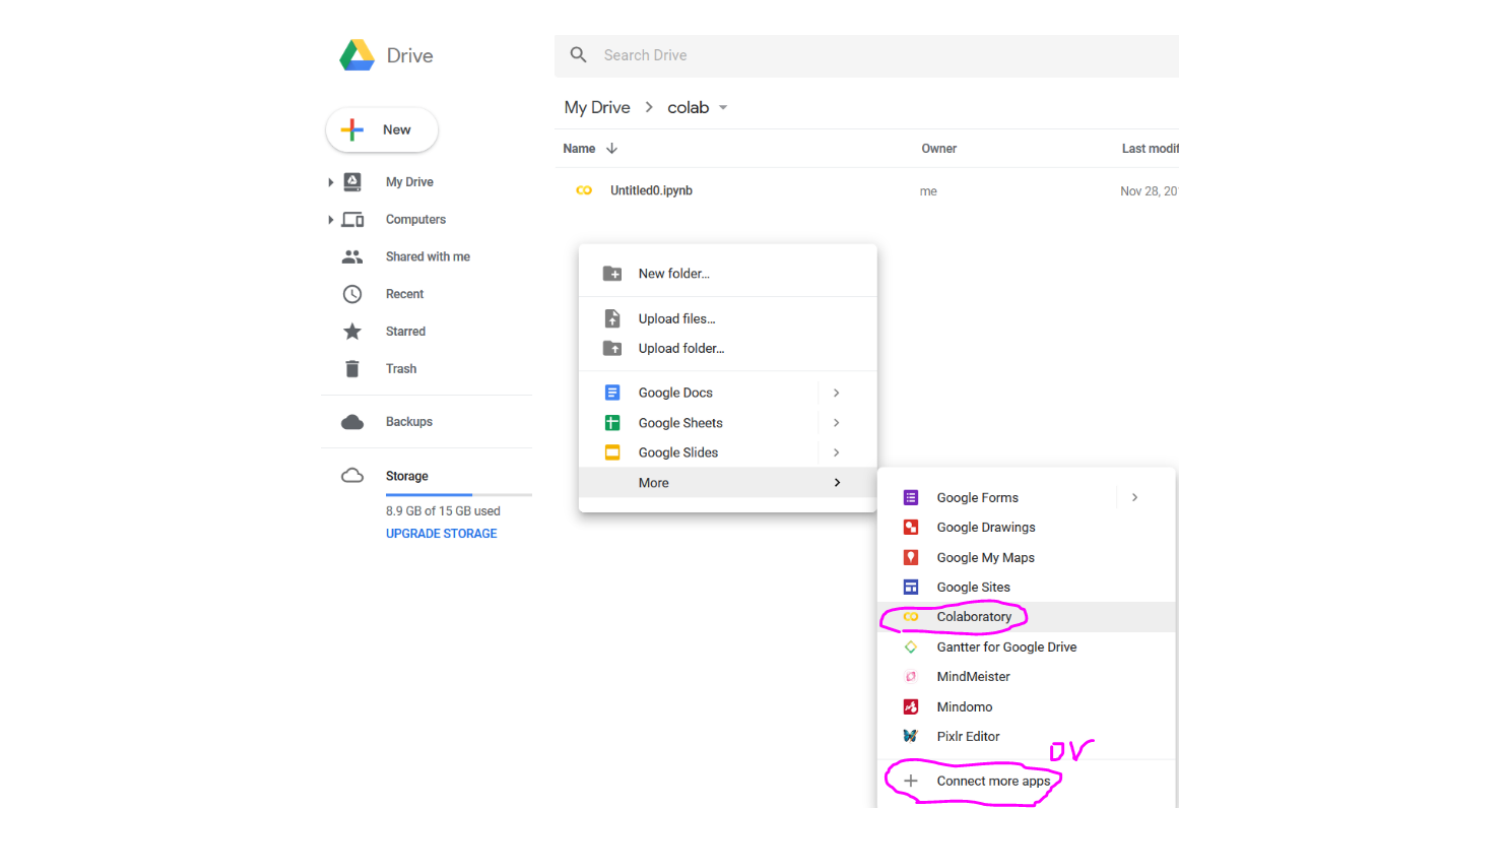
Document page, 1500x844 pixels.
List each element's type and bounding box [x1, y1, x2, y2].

picture [321, 35, 1179, 808]
